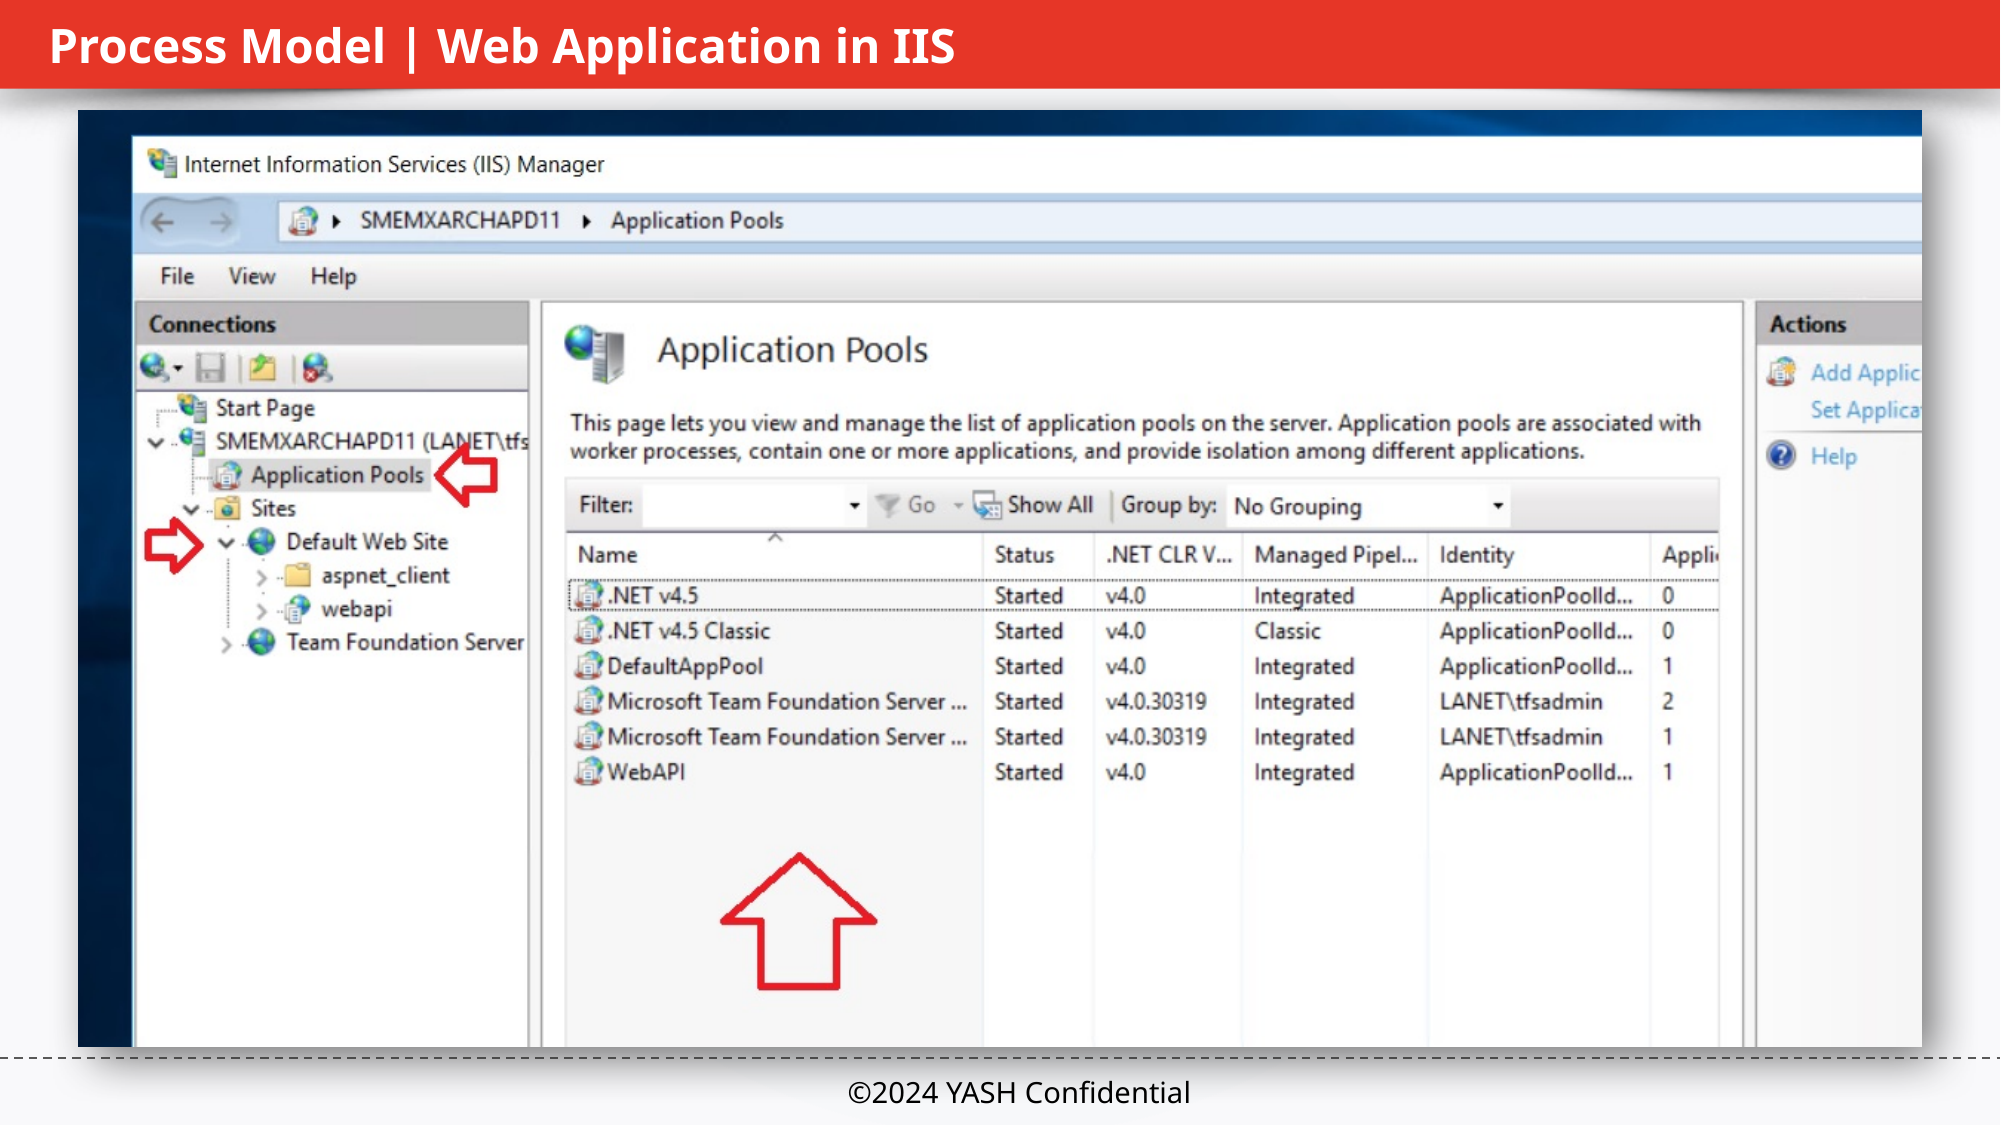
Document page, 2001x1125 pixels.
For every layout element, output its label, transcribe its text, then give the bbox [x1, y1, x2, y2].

title Process Model | Web Application in IIS [33, 7, 1016, 81]
picture [0, 1, 2001, 1047]
